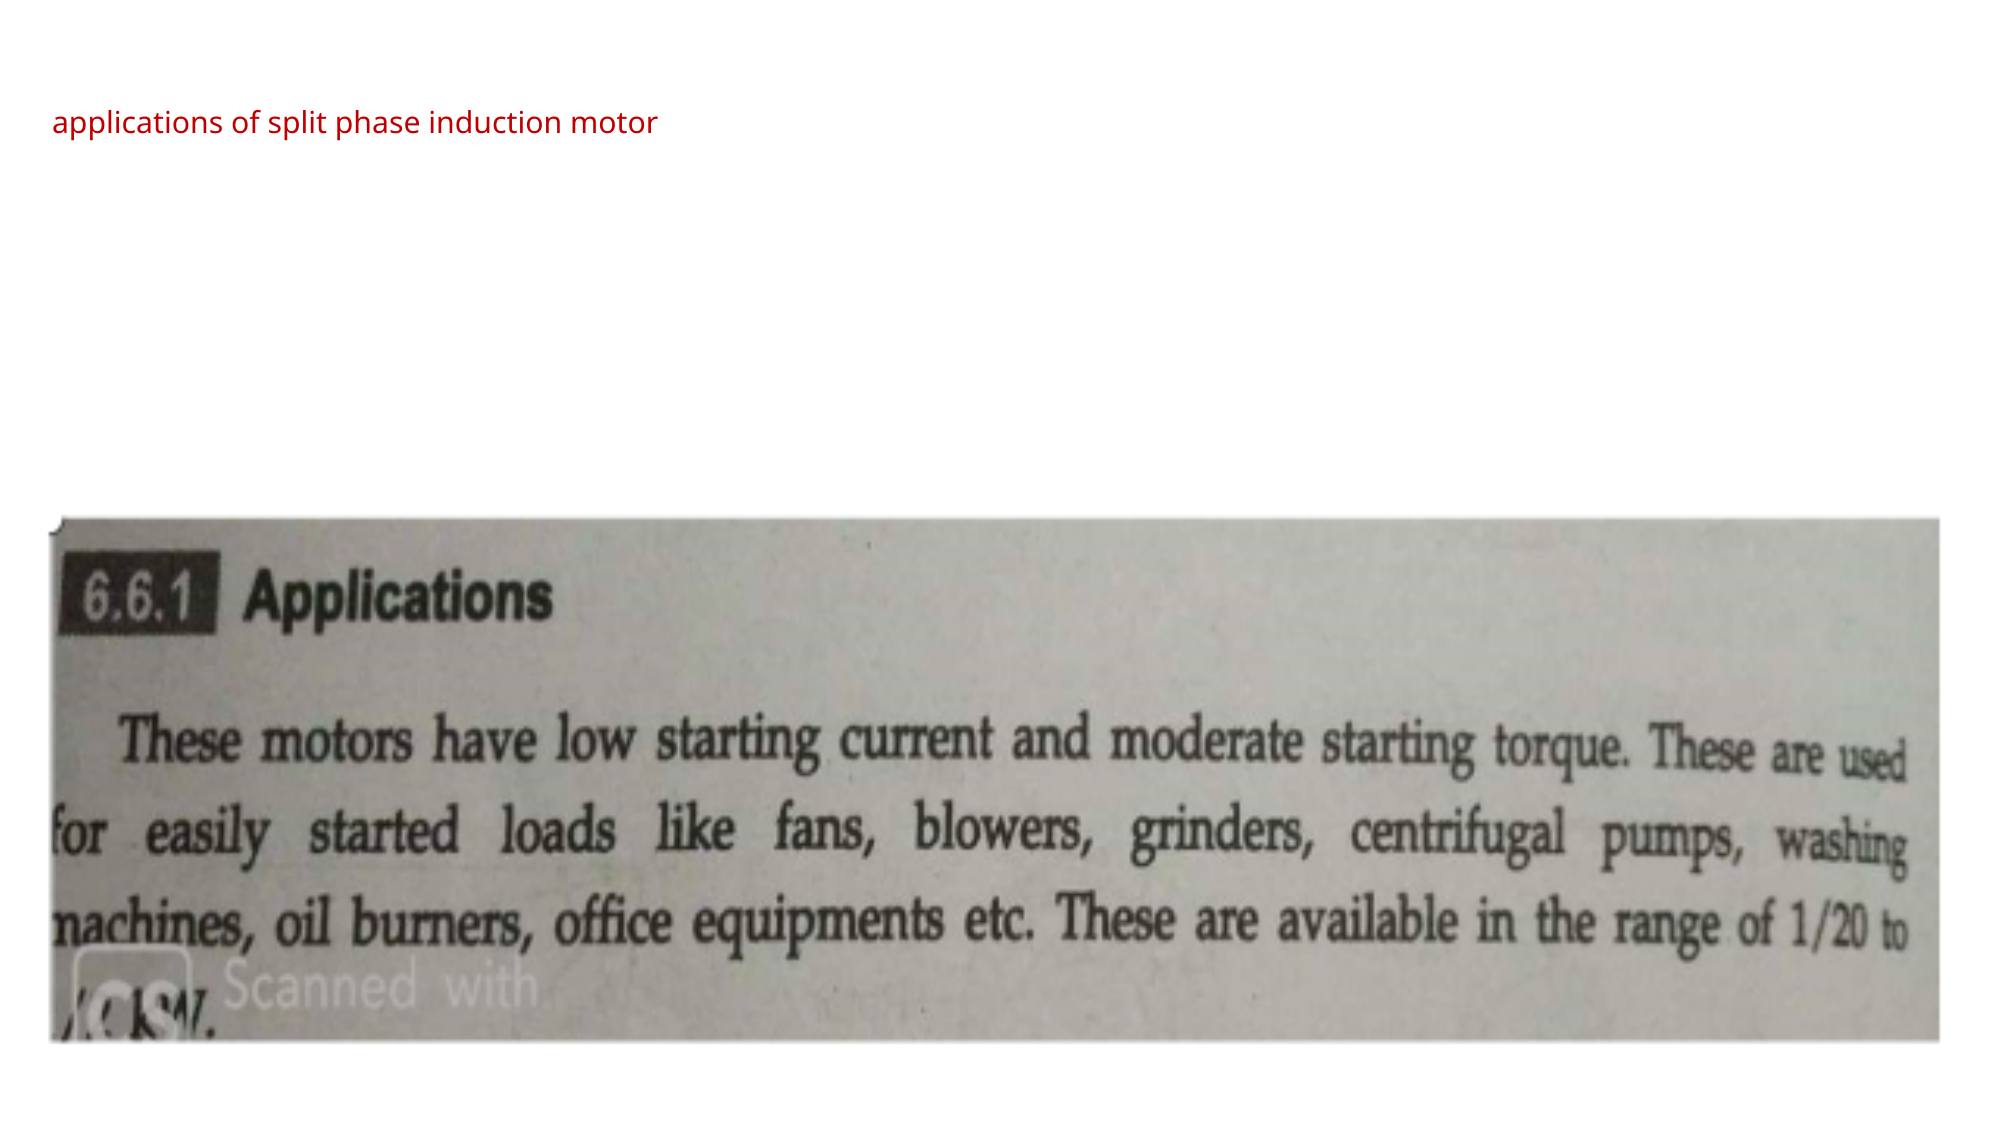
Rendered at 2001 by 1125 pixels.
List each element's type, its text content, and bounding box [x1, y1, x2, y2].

title applications of split phase induction motor [37, 32, 1972, 168]
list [0, 168, 2000, 1125]
